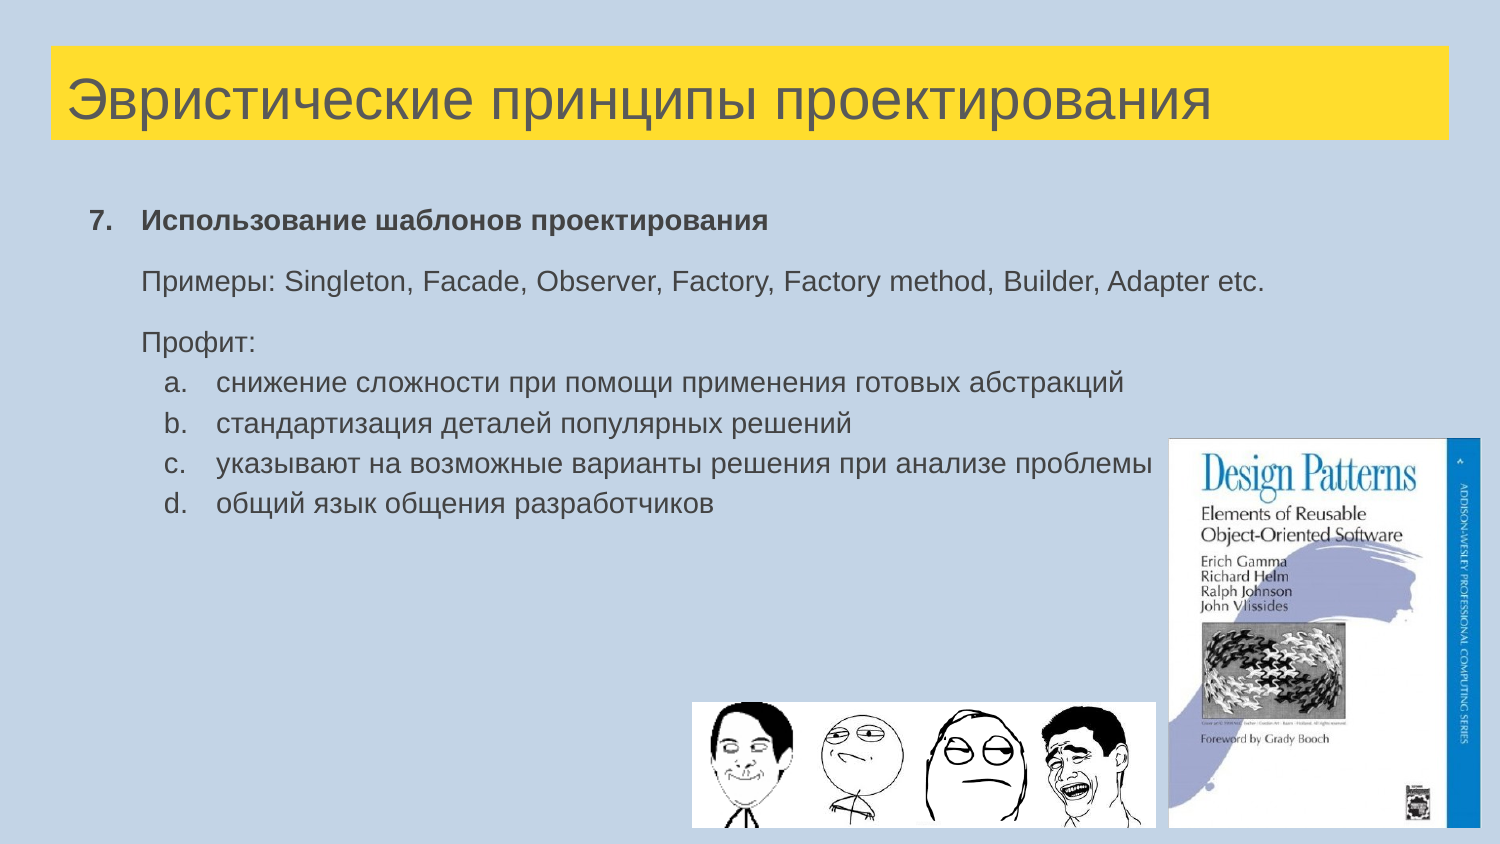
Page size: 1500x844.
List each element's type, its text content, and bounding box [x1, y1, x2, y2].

picture [1167, 438, 1482, 828]
title Эвристические принципы проектирования [51, 45, 1449, 140]
list Использование шаблонов проектирования Примеры: Singleton, Facade, Observer, Factory, Factory method, Builder, Adapter etc. Профит: снижение сложности при помощи применения готовых абстракций стандартизация деталей популярных решений указывают на возможные варианты решения при анализе проблемы общий язык общения разработчиков [51, 181, 1449, 740]
picture [692, 702, 1156, 828]
